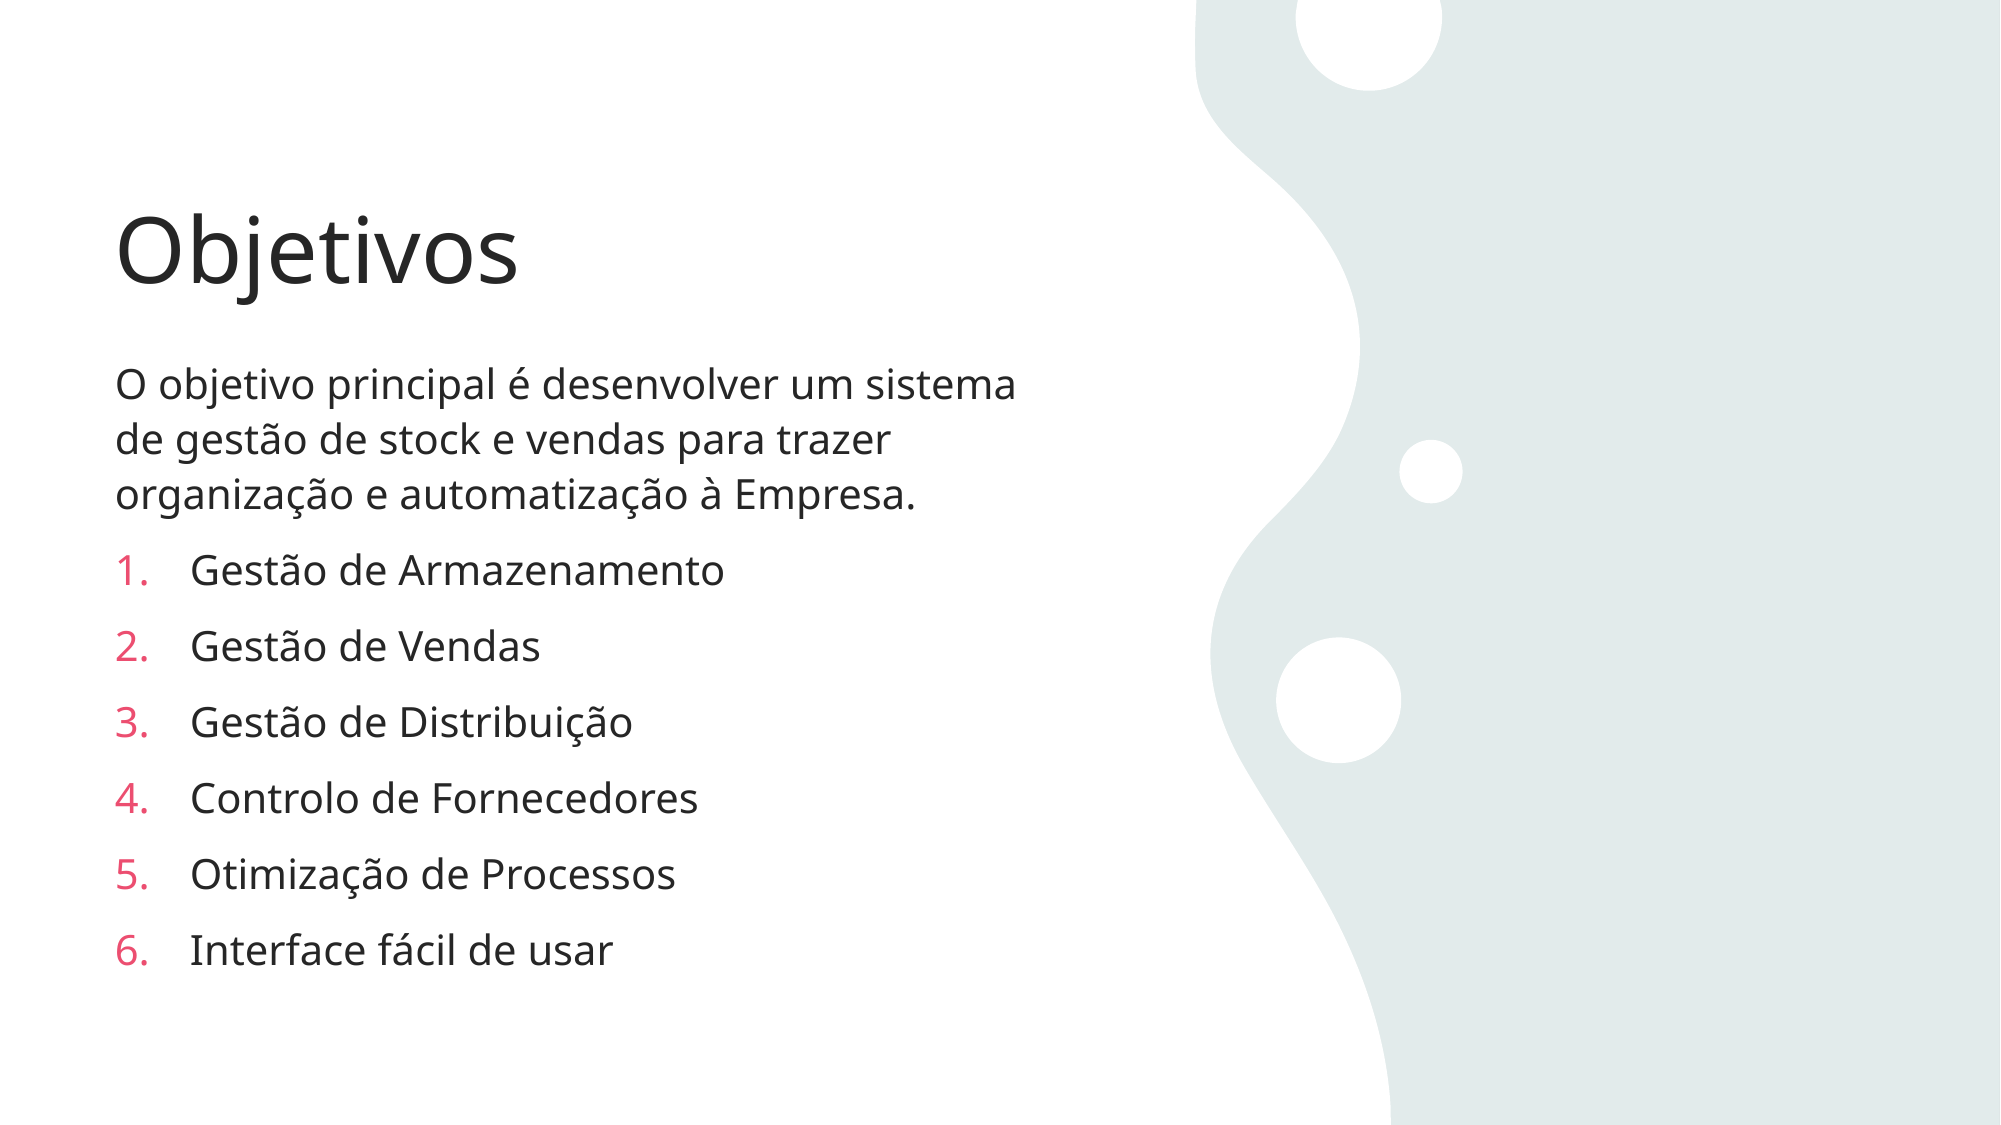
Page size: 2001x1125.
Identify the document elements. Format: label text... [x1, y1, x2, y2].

text_box [1398, 438, 1464, 505]
text_box [1197, 0, 2000, 1125]
text_box [1294, 0, 1444, 92]
text_box [0, 0, 1392, 1125]
text_box [1275, 636, 1403, 765]
list O objetivo principal é desenvolver um sistema de gestão de stock e vendas para trazer organização e automatização à Empresa. Gestão de Armazenamento Gestão de Vendas Gestão de Distribuição Controlo de Fornecedores Otimização de Processos Interface fácil de usar [99, 345, 1089, 1008]
title Objetivos [99, 91, 1089, 309]
